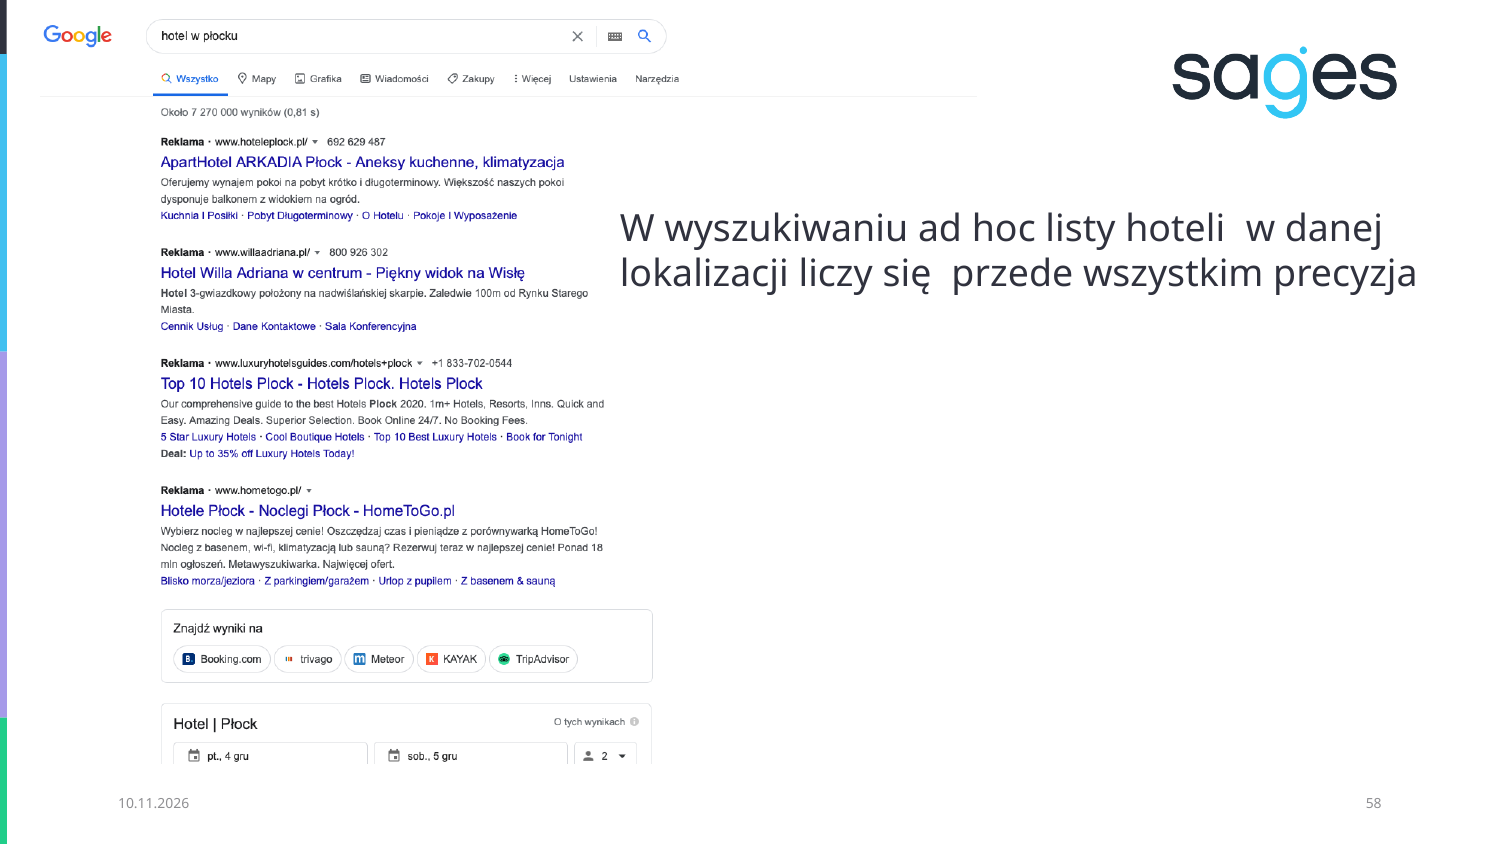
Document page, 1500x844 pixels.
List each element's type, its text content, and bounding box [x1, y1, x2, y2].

picture [1172, 46, 1397, 119]
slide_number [103, 782, 441, 827]
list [40, 5, 977, 765]
text_box W wyszukiwaniu ad hoc listy hoteli w danej lokalizacji liczy się przede wszystkim precyzja [977, 196, 1460, 302]
slide_number 58 [1059, 782, 1397, 827]
